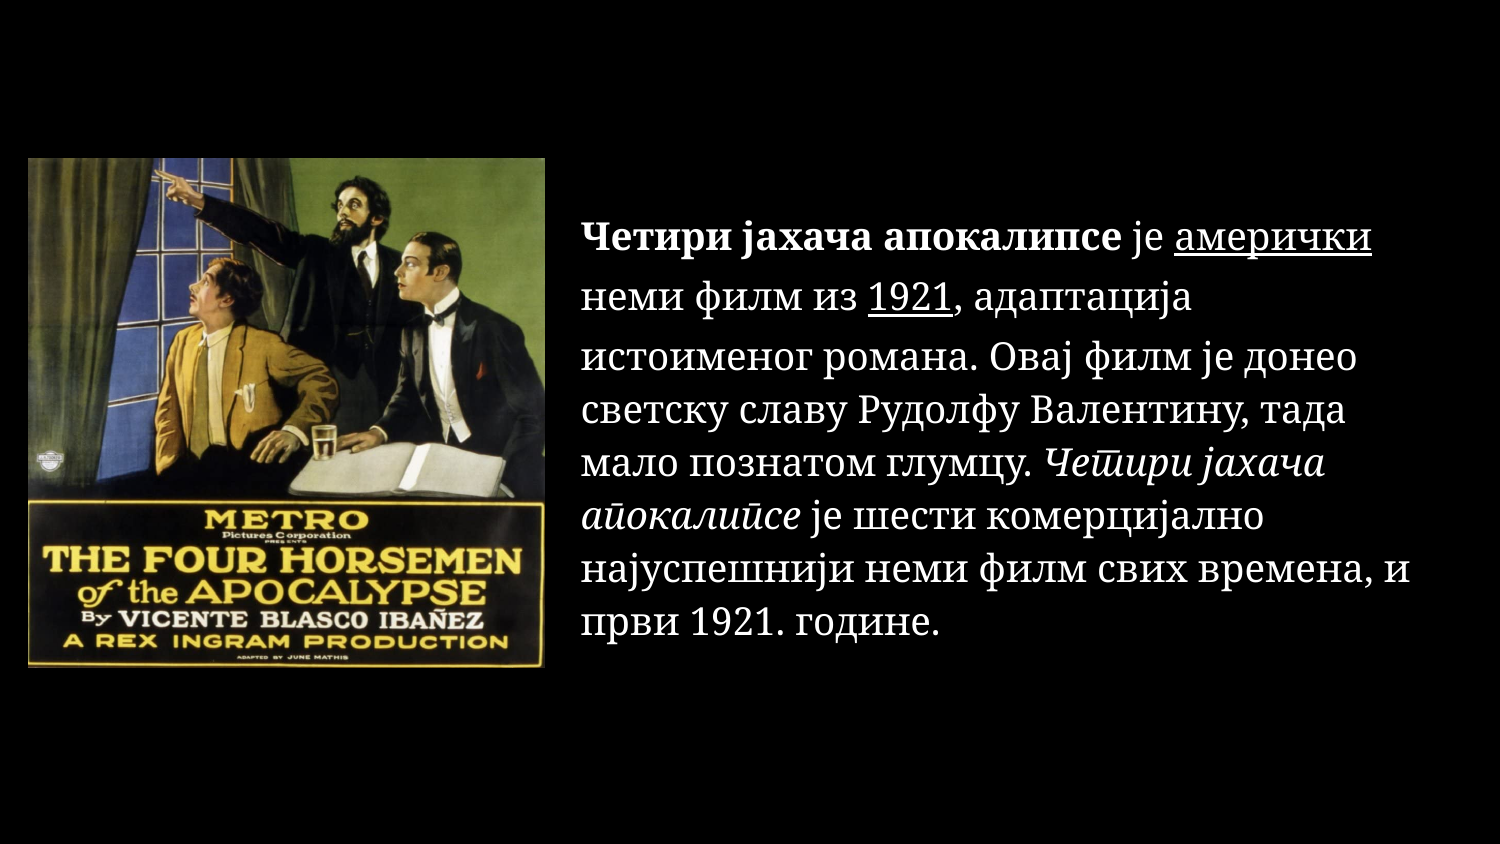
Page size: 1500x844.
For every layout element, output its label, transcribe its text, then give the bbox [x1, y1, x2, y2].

picture [28, 158, 545, 668]
list Четири јахача апокалипсe је амерички неми филм из 1921, адаптација истоименог романа. Овај филм је донео светску славу Рудолфу Валентину, тада мало познатом глумцу. Четири јахача апокалипсе је шести комерцијално најуспешнији неми филм свих времена, и први 1921. године. [565, 189, 1449, 750]
